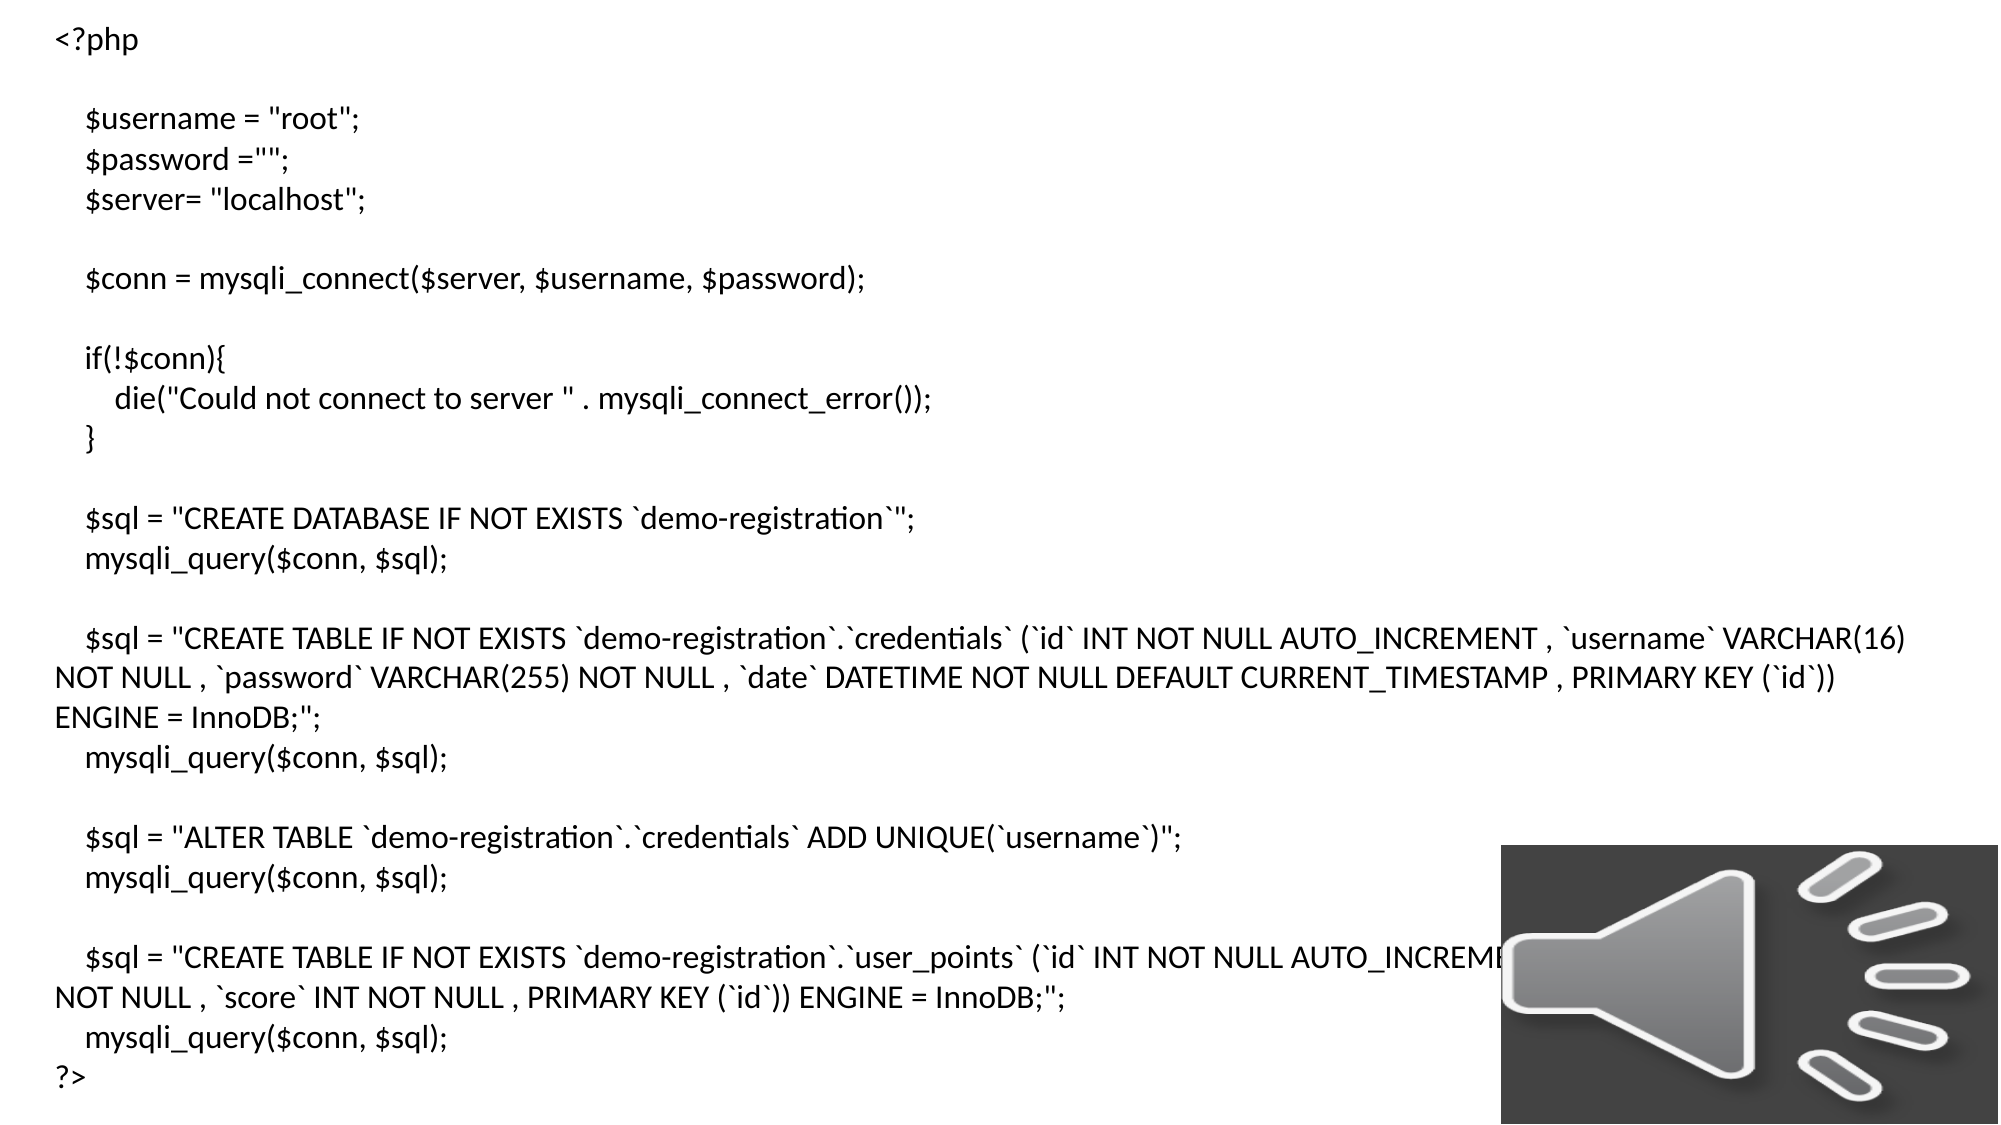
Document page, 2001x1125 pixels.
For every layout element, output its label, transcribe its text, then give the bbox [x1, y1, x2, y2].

text_box <?php $username = "root"; $password =""; $server= "localhost"; $conn = mysqli_connect($server, $username, $password); if(!$conn){ die("Could not connect to server " . mysqli_connect_error()); } $sql = "CREATE DATABASE IF NOT EXISTS `demo-registration`"; mysqli_query($conn, $sql); $sql = "CREATE TABLE IF NOT EXISTS `demo-registration`.`credentials` (`id` INT NOT NULL AUTO_INCREMENT , `username` VARCHAR(16) NOT NULL , `password` VARCHAR(255) NOT NULL , `date` DATETIME NOT NULL DEFAULT CURRENT_TIMESTAMP , PRIMARY KEY (`id`)) ENGINE = InnoDB;"; mysqli_query($conn, $sql); $sql = "ALTER TABLE `demo-registration`.`credentials` ADD UNIQUE(`username`)"; mysqli_query($conn, $sql); $sql = "CREATE TABLE IF NOT EXISTS `demo-registration`.`user_points` (`id` INT NOT NULL AUTO_INCREMENT , `username` VARCHAR(16) NOT NULL , `score` INT NOT NULL , PRIMARY KEY (`id`)) ENGINE = InnoDB;"; mysqli_query($conn, $sql); ?> [39, 9, 1960, 1103]
picture [1500, 843, 2000, 1125]
